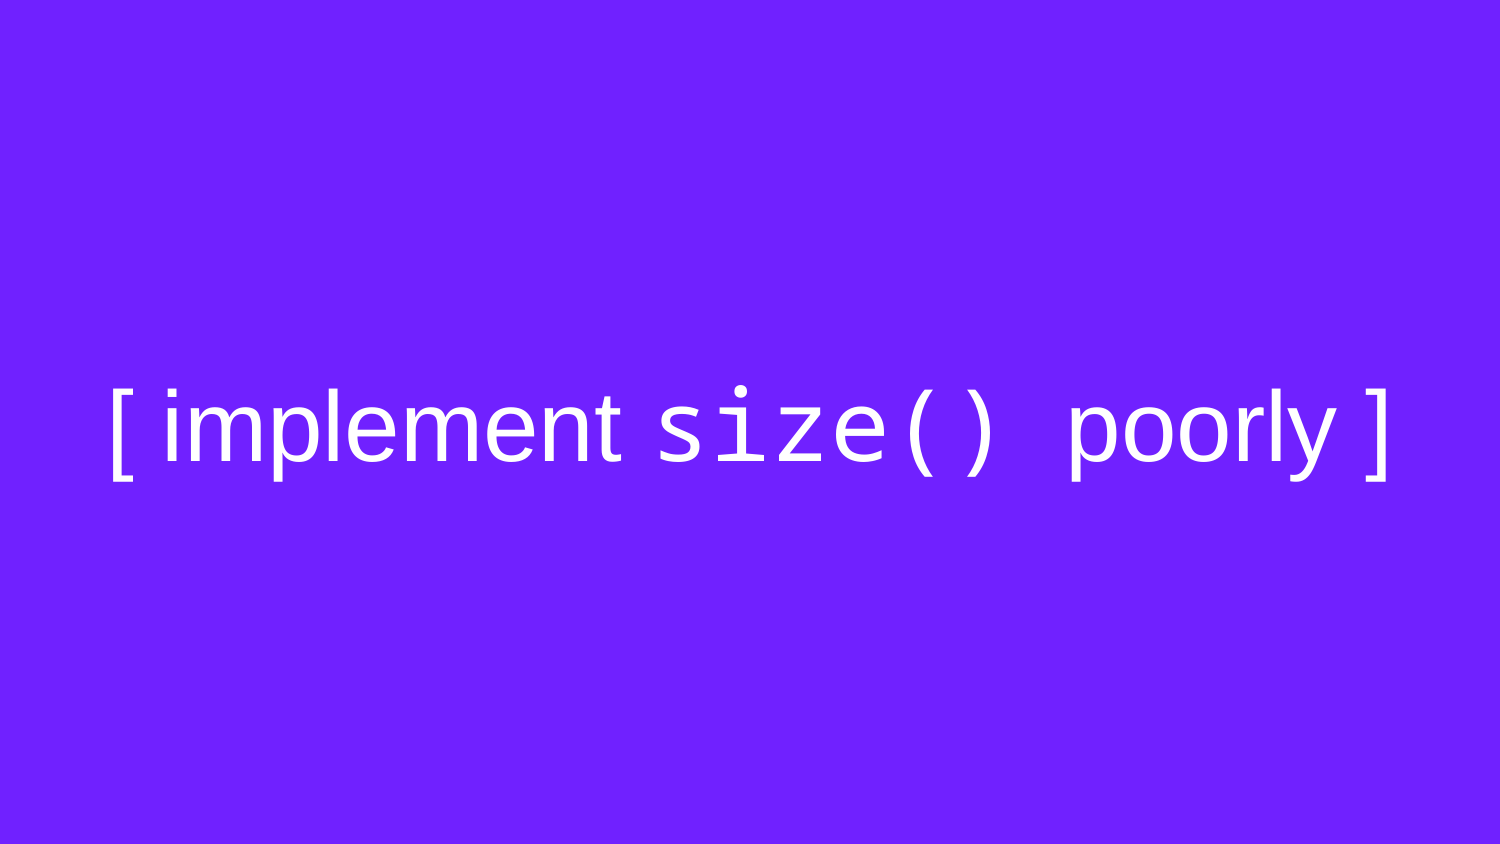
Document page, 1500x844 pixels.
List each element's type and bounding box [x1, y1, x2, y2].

title [75, 351, 1425, 493]
